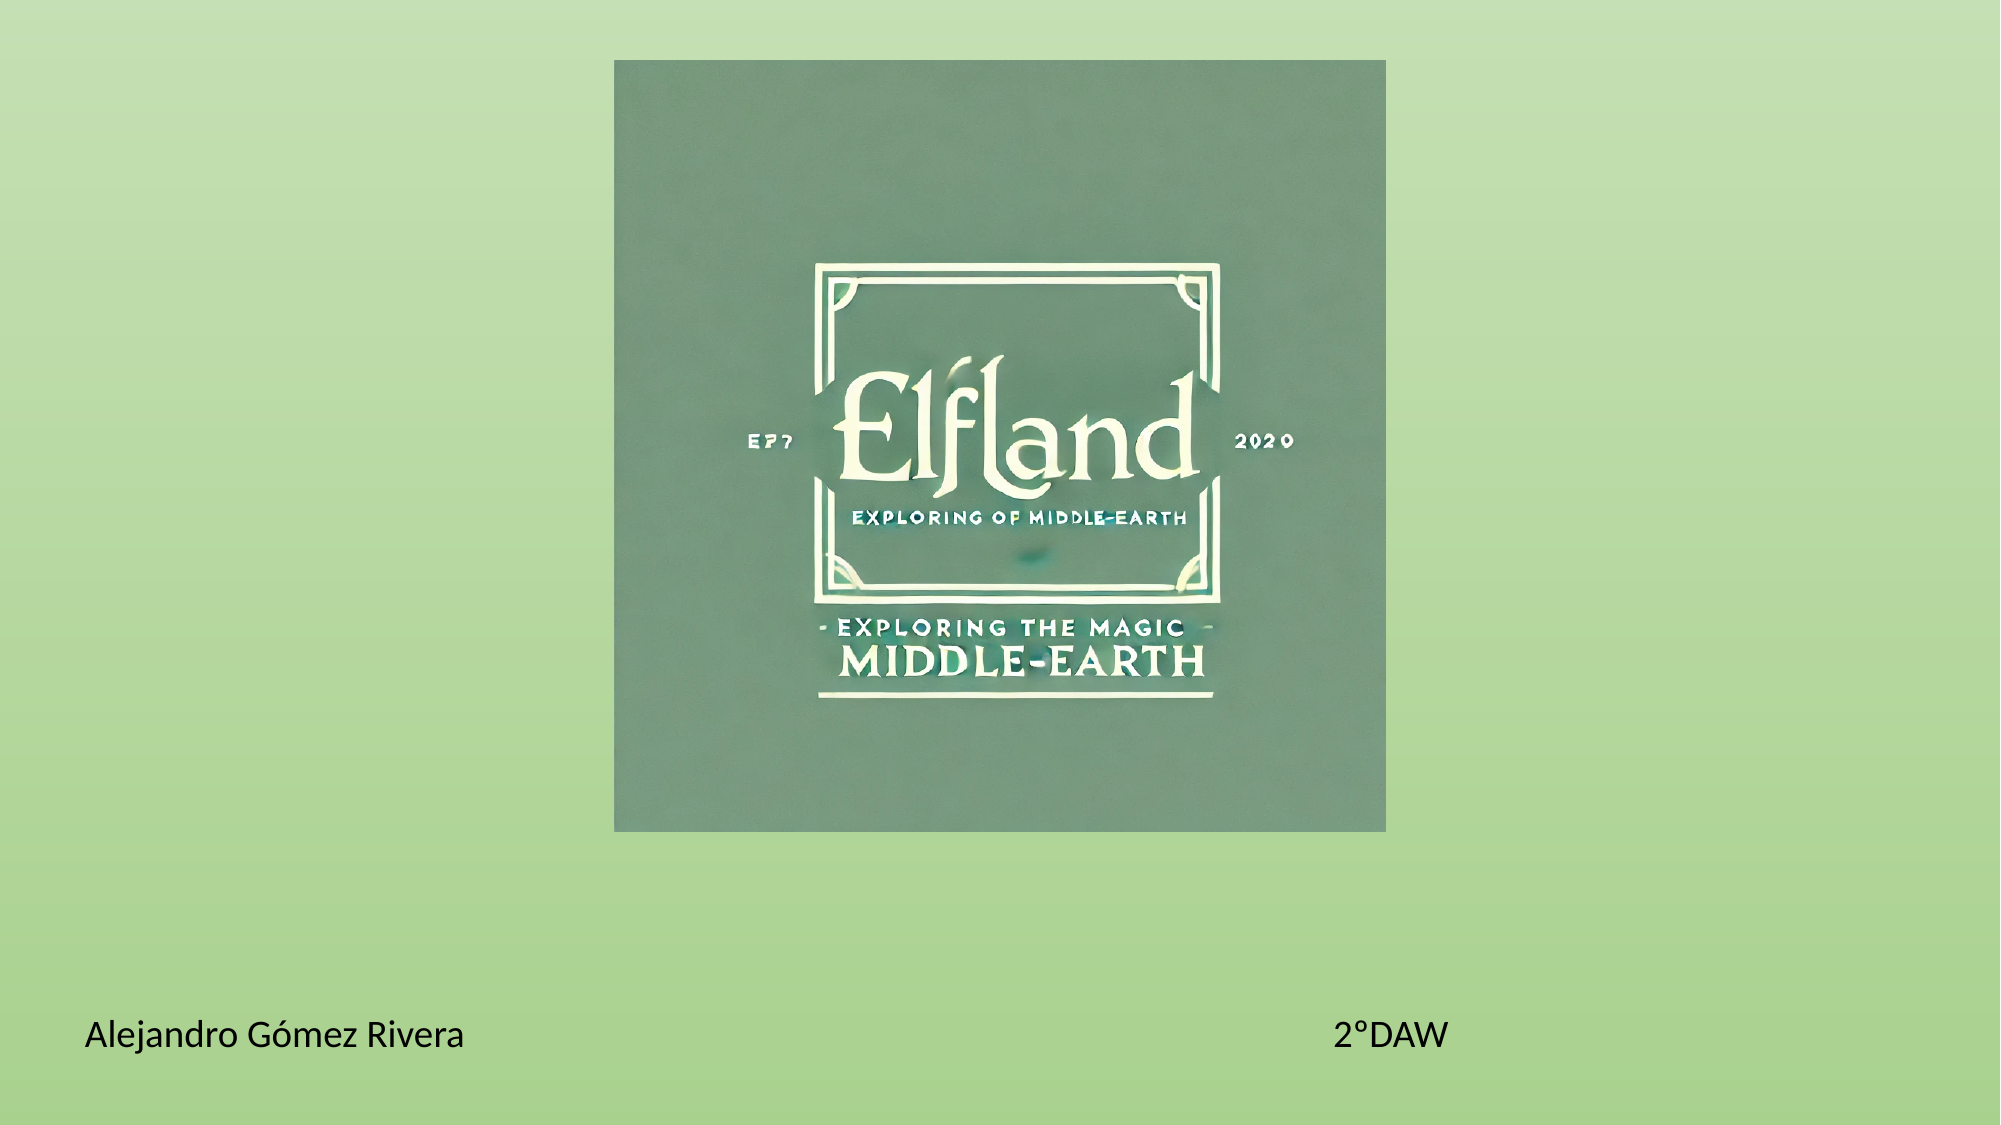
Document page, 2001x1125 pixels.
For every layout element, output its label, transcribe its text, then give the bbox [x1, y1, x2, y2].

picture [614, 60, 1386, 832]
text_box Alejandro Gómez Rivera 2ºDAW [70, 1006, 1880, 1089]
